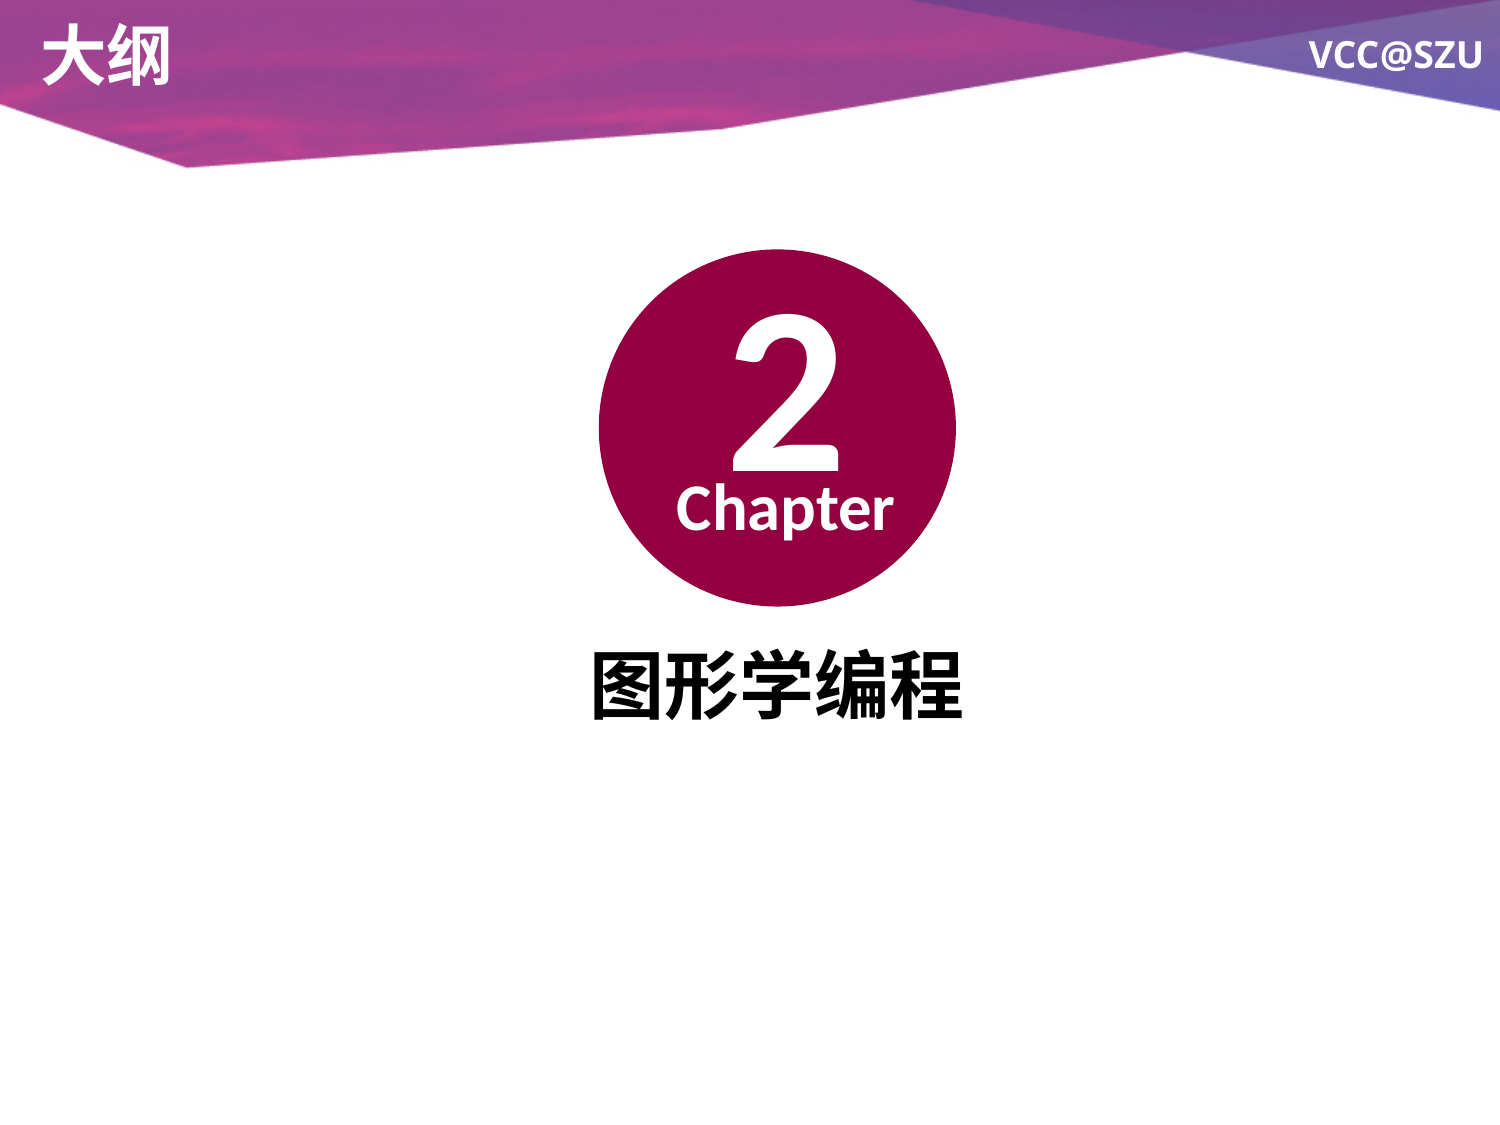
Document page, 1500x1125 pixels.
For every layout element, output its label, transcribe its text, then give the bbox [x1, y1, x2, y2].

text_box 2 [710, 224, 863, 527]
text_box [597, 261, 909, 608]
text_box [863, 270, 957, 548]
picture [0, 0, 1500, 1125]
text_box Chapter [662, 456, 911, 551]
title 大纲 [25, 15, 1320, 104]
text_box 图形学编程 [574, 631, 979, 737]
